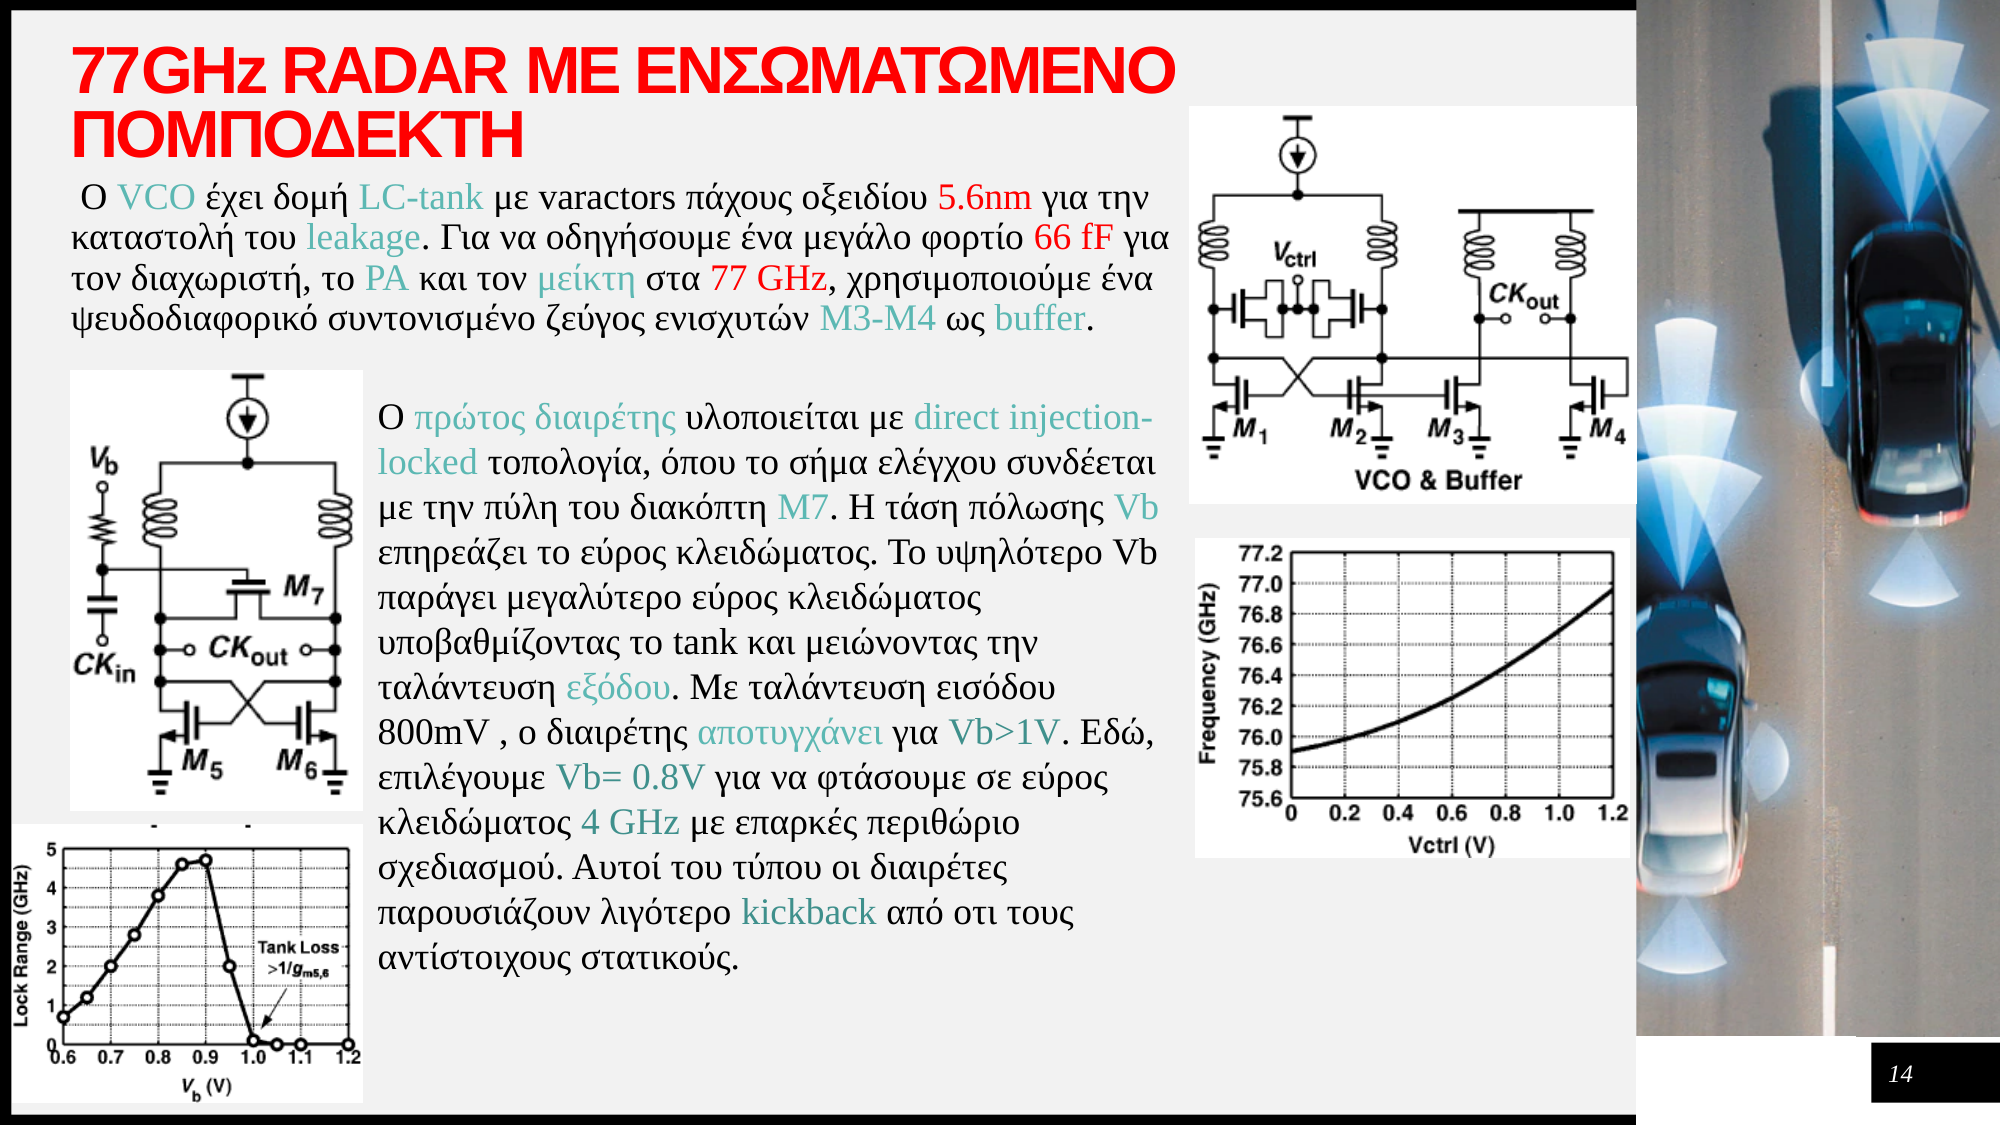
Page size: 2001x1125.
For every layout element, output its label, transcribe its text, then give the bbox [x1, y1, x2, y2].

list Ο VCO έχει δομή LC-tank με varactors πάχους οξειδίου 5.6nm για την καταστολή του leakage. Για να οδηγήσουμε ένα μεγάλο φορτίο 66 fF για τον διαχωριστή, το PA και τον μείκτη στα 77 GHz, χρησιμοποιούμε ένα ψευδοδιαφορικό συντονισμένο ζεύγος ενισχυτών M3-M4 ως buffer. [70, 177, 1189, 383]
picture [1195, 538, 1631, 858]
picture [12, 824, 363, 1104]
title 77GHz RADAR ΜΕ ΕΝΣΩΜΑΤΩΜΕΝΟ ΠΟΜΠΟΔΕΚΤΗ [70, 70, 1569, 142]
text_box Ο πρώτος διαιρέτης υλοποιείται με direct injection-locked τοπολογία, όπου το σήμα ελέγχου συνδέεται με την πύλη του διακόπτη M7. Η τάση πόλωσης Vb επηρεάζει το εύρος κλειδώματος. Το υψηλότερο Vb παράγει μεγαλύτερο εύρος κλειδώματος υποβαθμίζοντας το tank και μειώνοντας την ταλάντευση εξόδου. Με ταλάντευση εισόδου 800mV , ο διαιρέτης αποτυγχάνει για Vb>1V. Εδώ, επιλέγουμε Vb= 0.8V για να φτάσουμε σε εύρος κλειδώματος 4 GHz με επαρκές περιθώριο σχεδιασμού. Αυτοί του τύπου οι διαιρέτες παρουσιάζουν λιγότερο kickback από οτι τους αντίστοιχους στατικούς. [363, 384, 1190, 985]
picture [70, 370, 363, 811]
slide_number 14 [1877, 1050, 1924, 1096]
picture [1189, 0, 2000, 1125]
